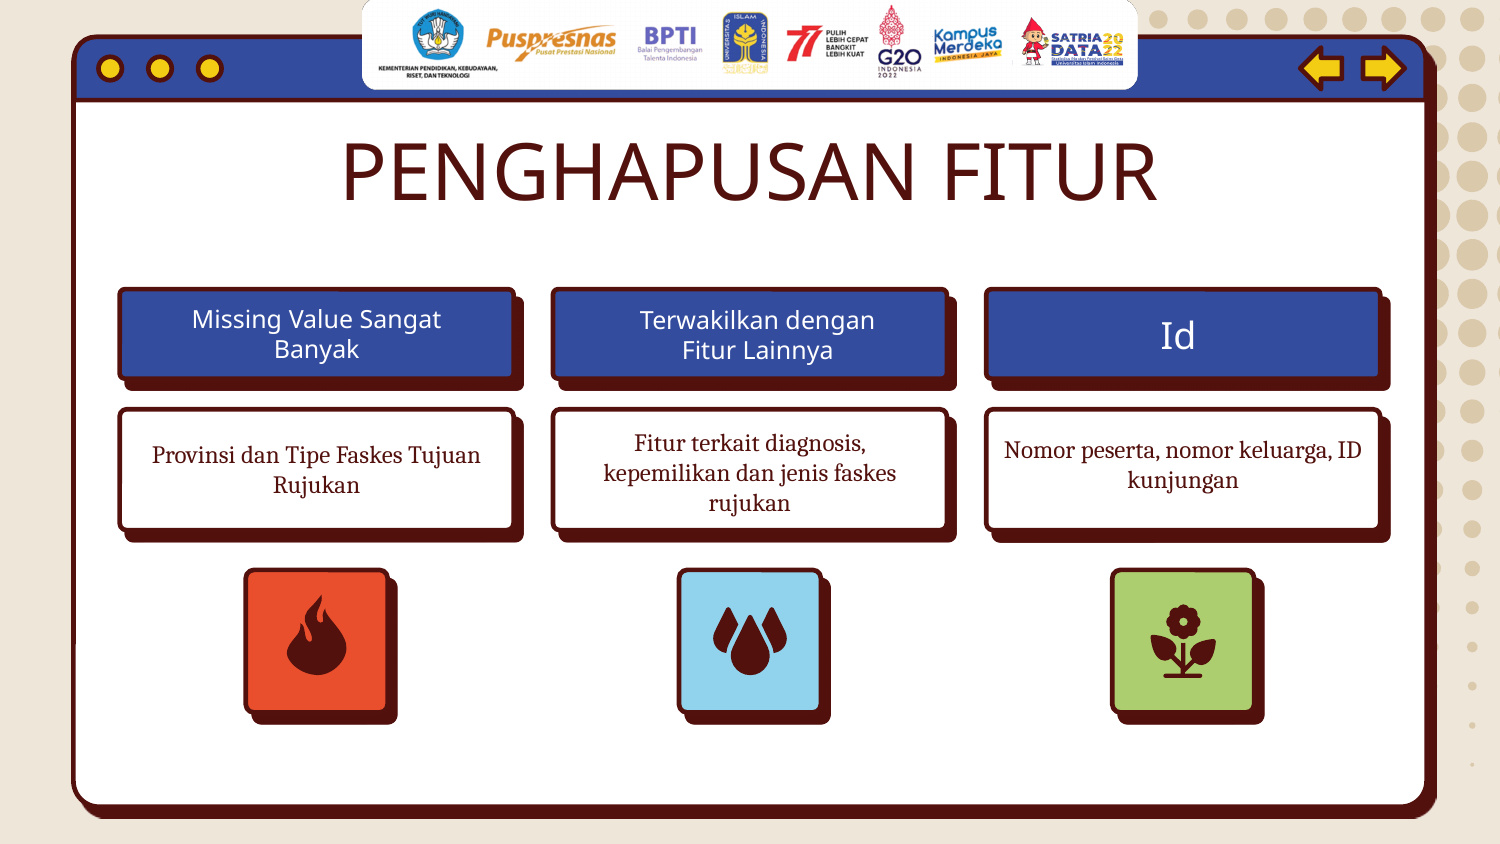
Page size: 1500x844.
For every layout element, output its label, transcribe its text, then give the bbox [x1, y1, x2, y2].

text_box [709, 606, 791, 676]
text_box [119, 517, 514, 531]
subtitle Fitur terkait diagnosis, kepemilikan dan jenis faskes rujukan [553, 411, 947, 505]
subtitle Provinsi dan Tipe Faskes Tujuan Rujukan [119, 423, 514, 517]
text_box [986, 289, 1381, 379]
text_box [986, 409, 1381, 418]
picture [362, 0, 1138, 91]
text_box [1112, 569, 1255, 713]
text_box [119, 409, 514, 423]
title Missing Value Sangat Banyak [173, 305, 460, 362]
title PENGHAPUSAN FITUR [119, 111, 1381, 226]
text_box [986, 512, 1381, 531]
text_box [1300, 47, 1342, 90]
text_box [552, 416, 947, 531]
text_box [1363, 47, 1405, 90]
text_box [119, 289, 514, 379]
title Id [1040, 306, 1327, 363]
title Terwakilkan dengan Fitur Lainnya [606, 306, 909, 363]
text_box [552, 289, 947, 379]
text_box [286, 594, 347, 676]
subtitle Nomor peserta, nomor keluarga, ID kunjungan [986, 418, 1381, 512]
text_box [678, 569, 821, 713]
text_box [1150, 604, 1217, 679]
text_box [245, 569, 388, 713]
